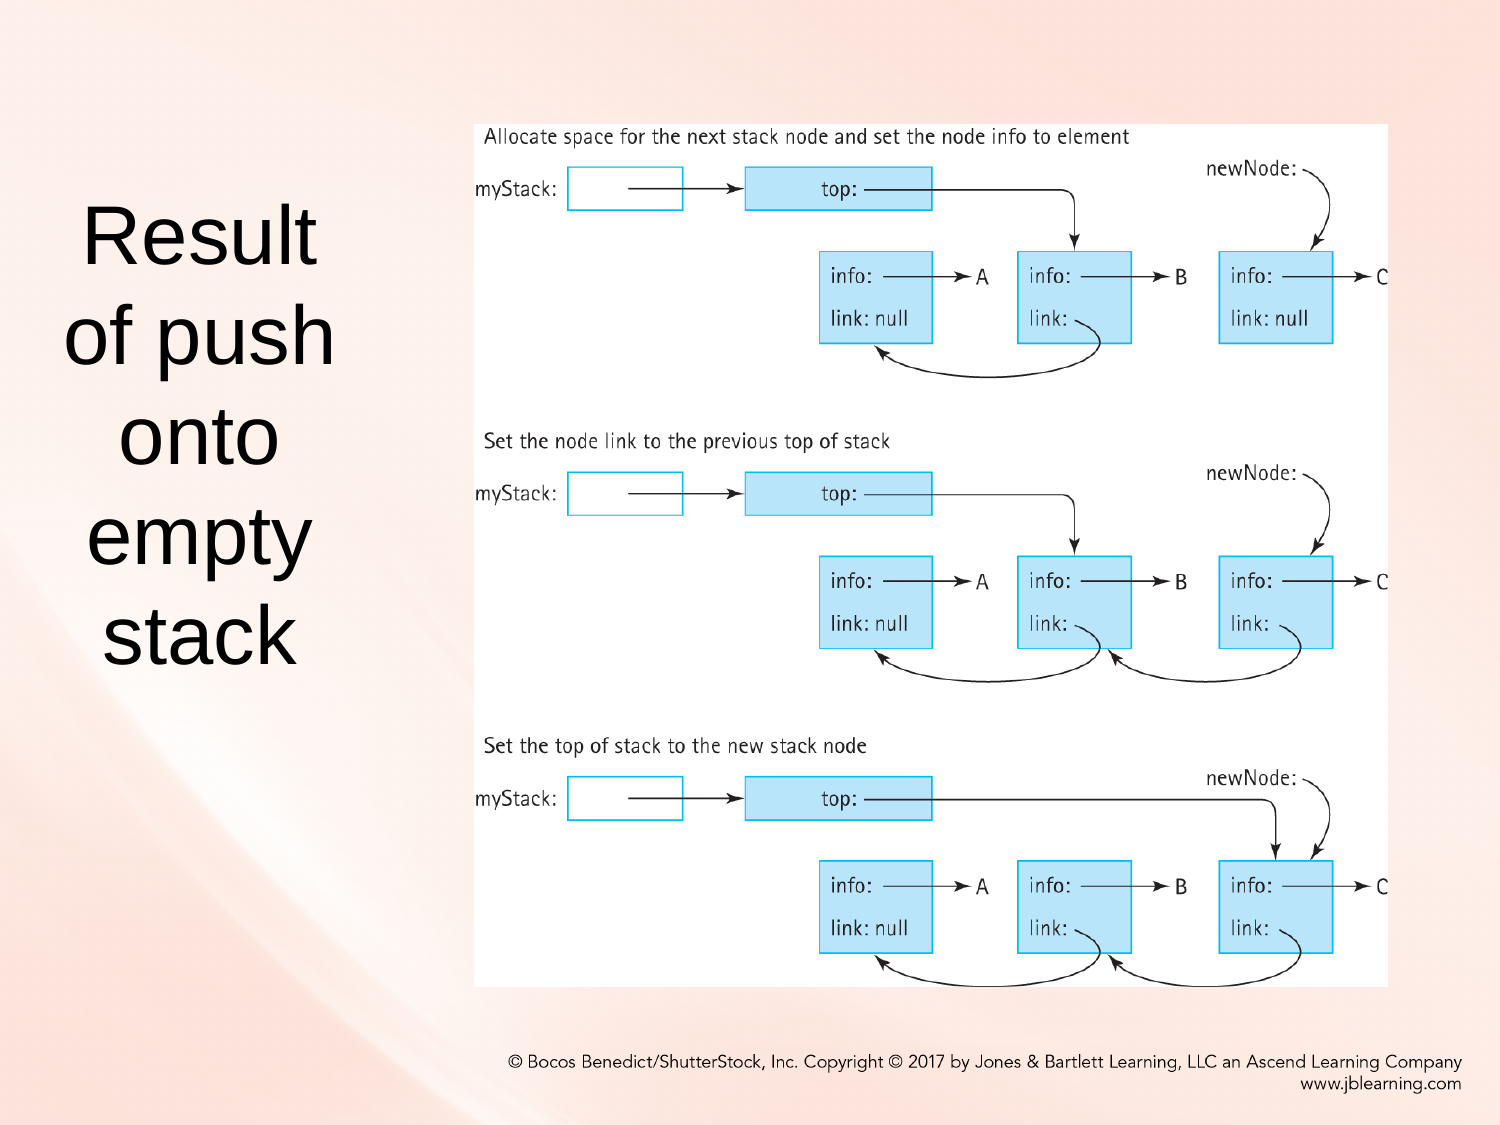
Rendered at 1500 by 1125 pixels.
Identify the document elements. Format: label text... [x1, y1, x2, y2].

picture [0, 0, 1500, 1125]
title Result of push onto empty stack [37, 337, 363, 525]
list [474, 124, 1388, 988]
